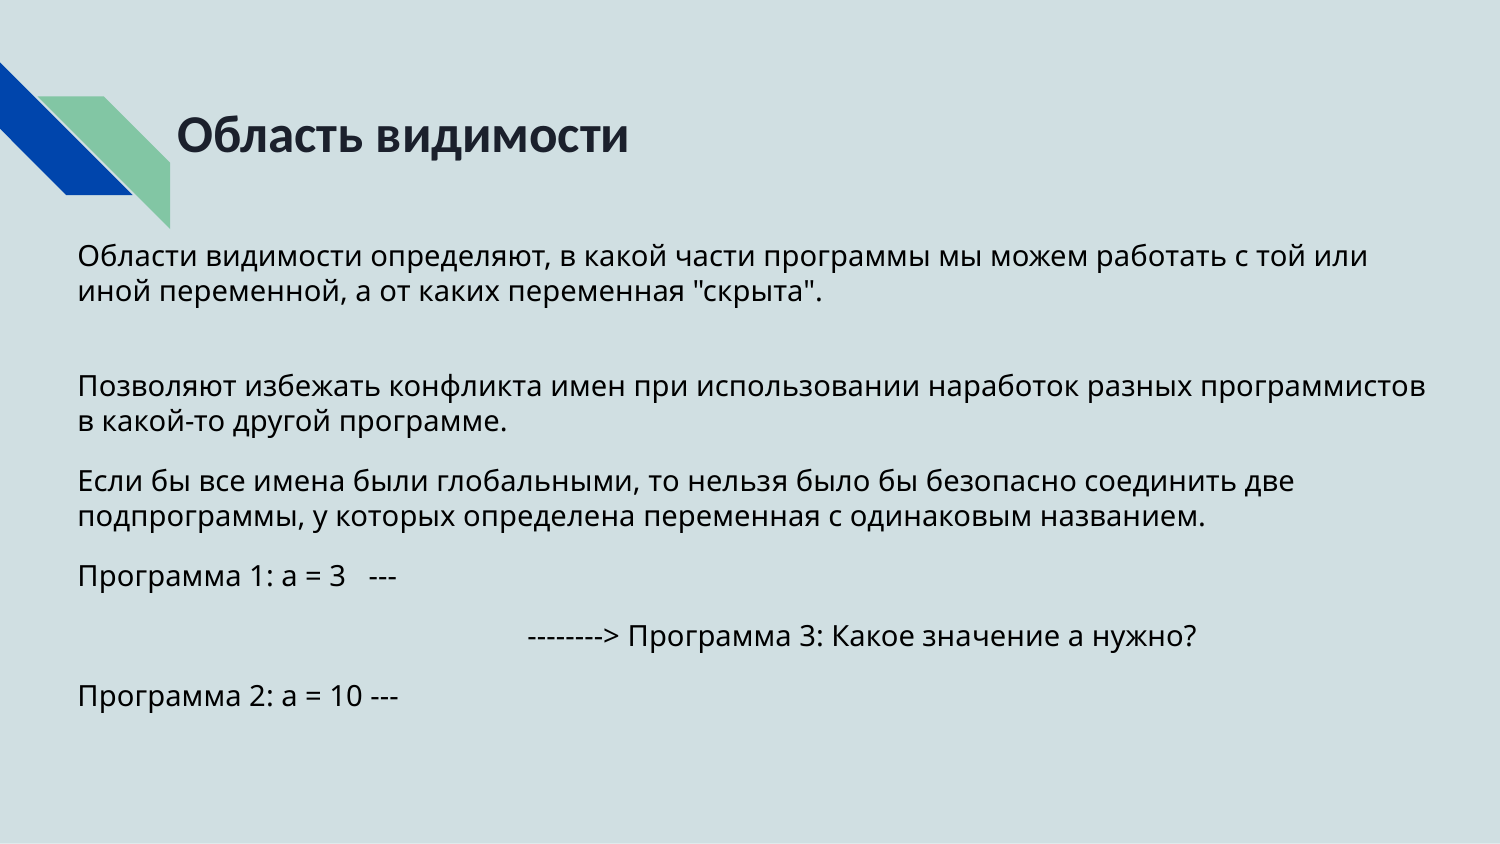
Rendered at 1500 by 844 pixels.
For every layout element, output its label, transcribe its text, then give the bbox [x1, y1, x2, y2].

title Область видимости [162, 84, 1500, 179]
list Области видимости определяют, в какой части программы мы можем работать с той или иной переменной, а от каких переменная "скрыта". Позволяют избежать конфликта имен при использовании наработок разных программистов в какой-то другой программе. Если бы все имена были глобальными, то нельзя было бы безопасно соединить две подпрограммы, у которых определена переменная с одинаковым названием. Программа 1: a = 3 --- --------> Программа 3: Какое значение a нужно? Программа 2: a = 10 --- [62, 221, 1461, 783]
